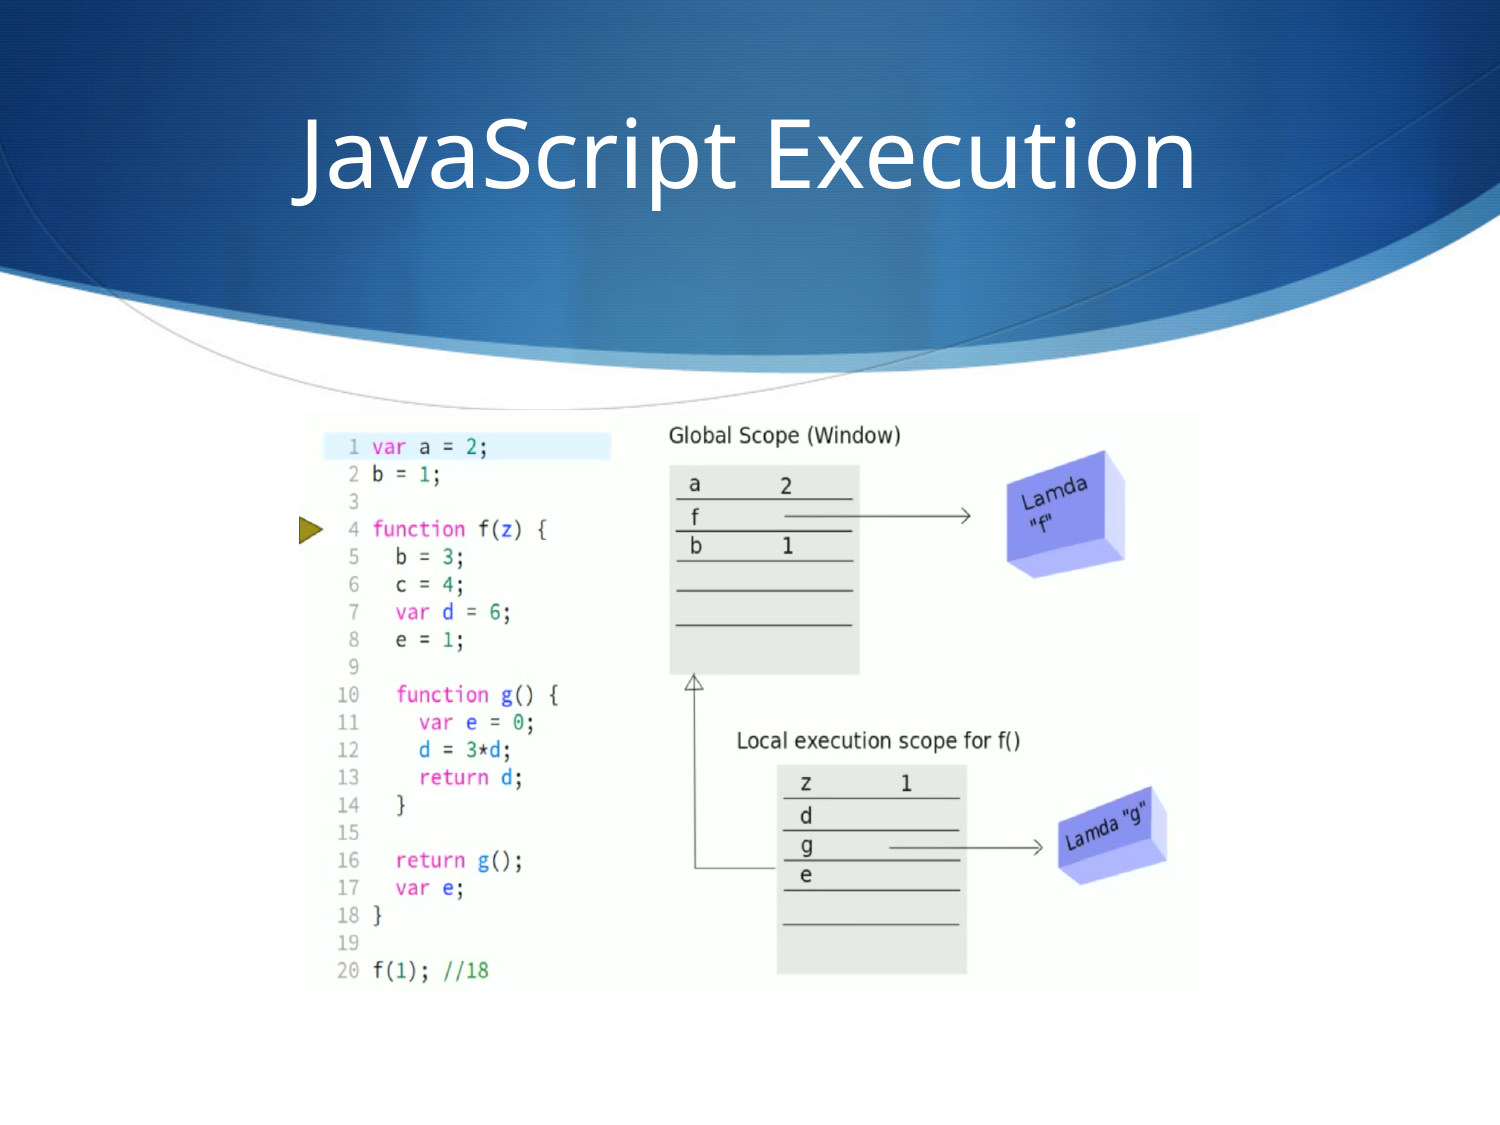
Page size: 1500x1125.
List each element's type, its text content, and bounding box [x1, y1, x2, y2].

picture [0, 0, 1500, 1125]
text_box JavaScript Execution [75, 56, 1425, 244]
